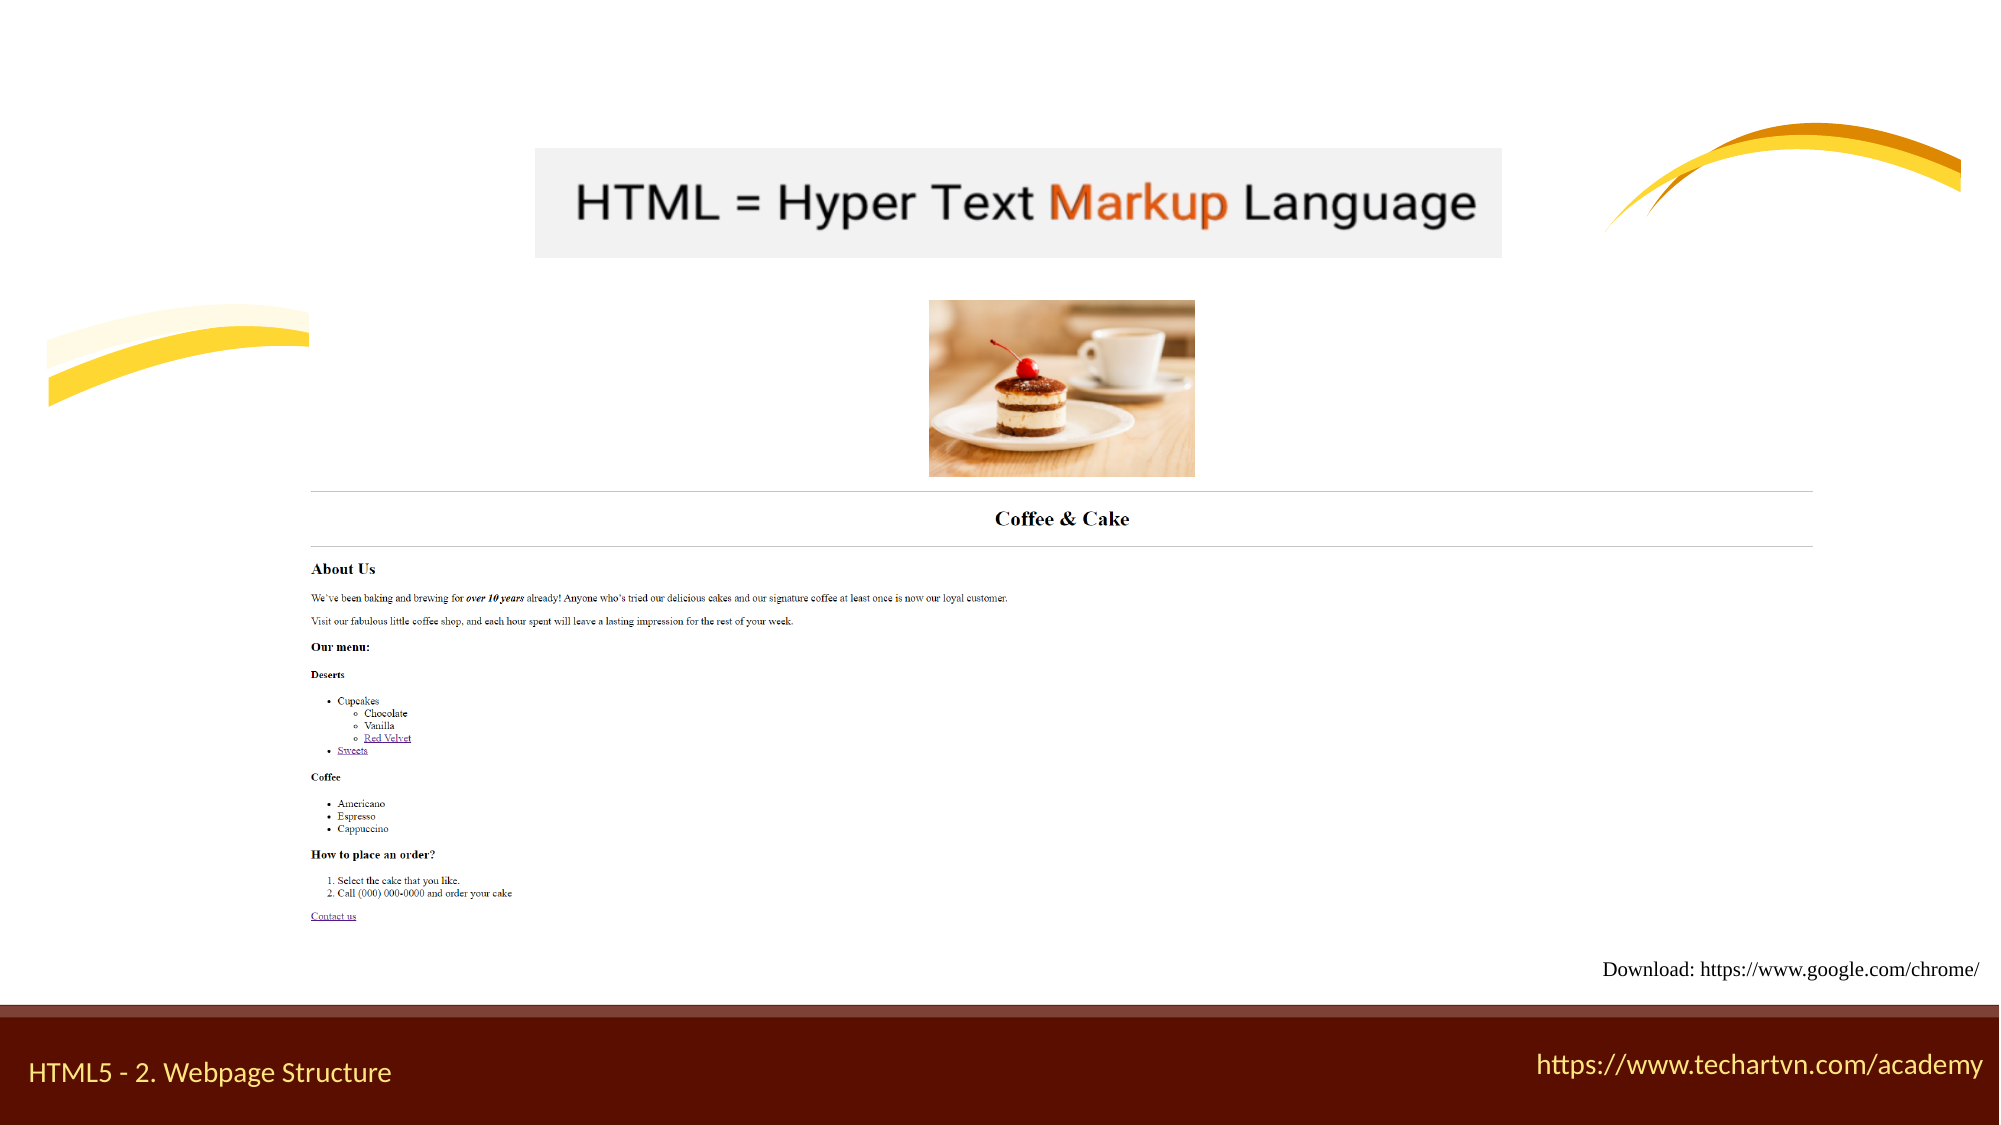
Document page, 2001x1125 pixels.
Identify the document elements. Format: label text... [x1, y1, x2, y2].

text_box Download: https://www.google.com/chrome/ [1602, 955, 2000, 998]
picture [309, 290, 1813, 928]
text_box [1604, 51, 1961, 233]
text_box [0, 1004, 2000, 1125]
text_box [46, 226, 479, 426]
picture [535, 148, 1502, 258]
